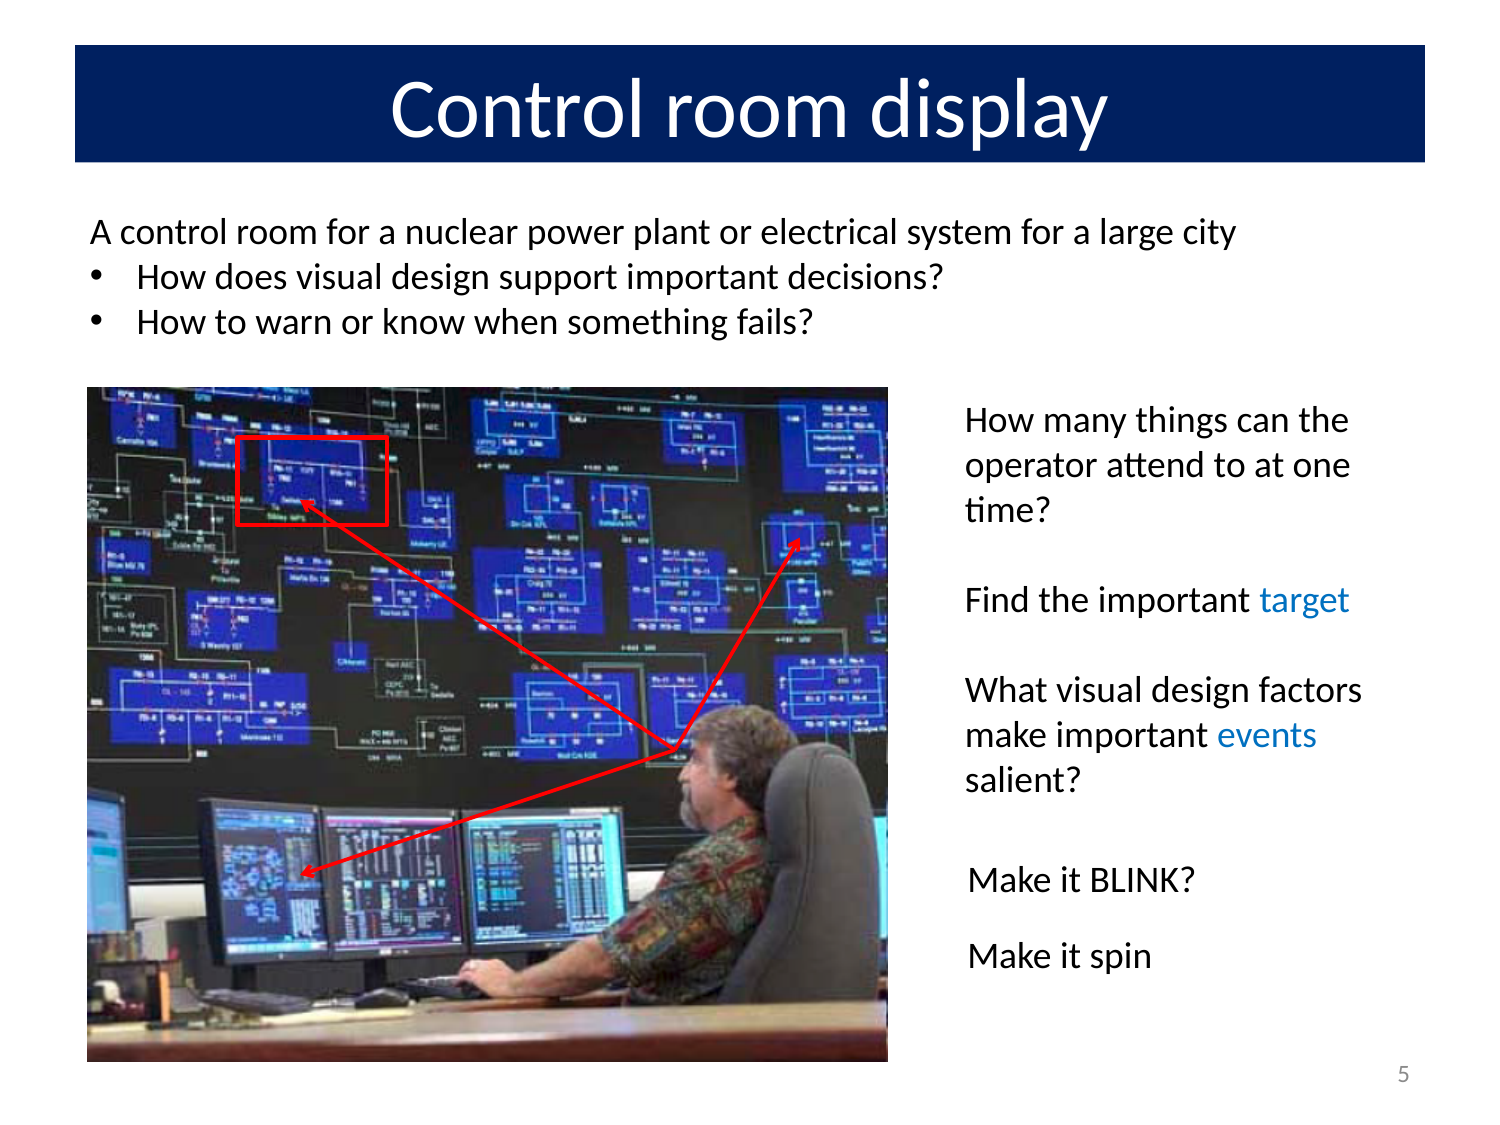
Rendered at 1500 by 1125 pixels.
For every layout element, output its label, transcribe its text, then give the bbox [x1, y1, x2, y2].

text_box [674, 537, 801, 751]
text_box Make it BLINK? [952, 847, 1366, 908]
slide_number 5 [1074, 1042, 1425, 1103]
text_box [299, 749, 676, 876]
text_box Make it spin [952, 923, 1390, 983]
text_box How many things can the operator attend to at one time? Find the important target What visual design factors make important events salient? [950, 387, 1425, 808]
picture [87, 387, 888, 1062]
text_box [299, 499, 676, 749]
text_box A control room for a nuclear power plant or electrical system for a large city How does visual design support important decisions? How to warn or know when something fails? [74, 199, 1425, 350]
title Control room display [75, 45, 1425, 163]
